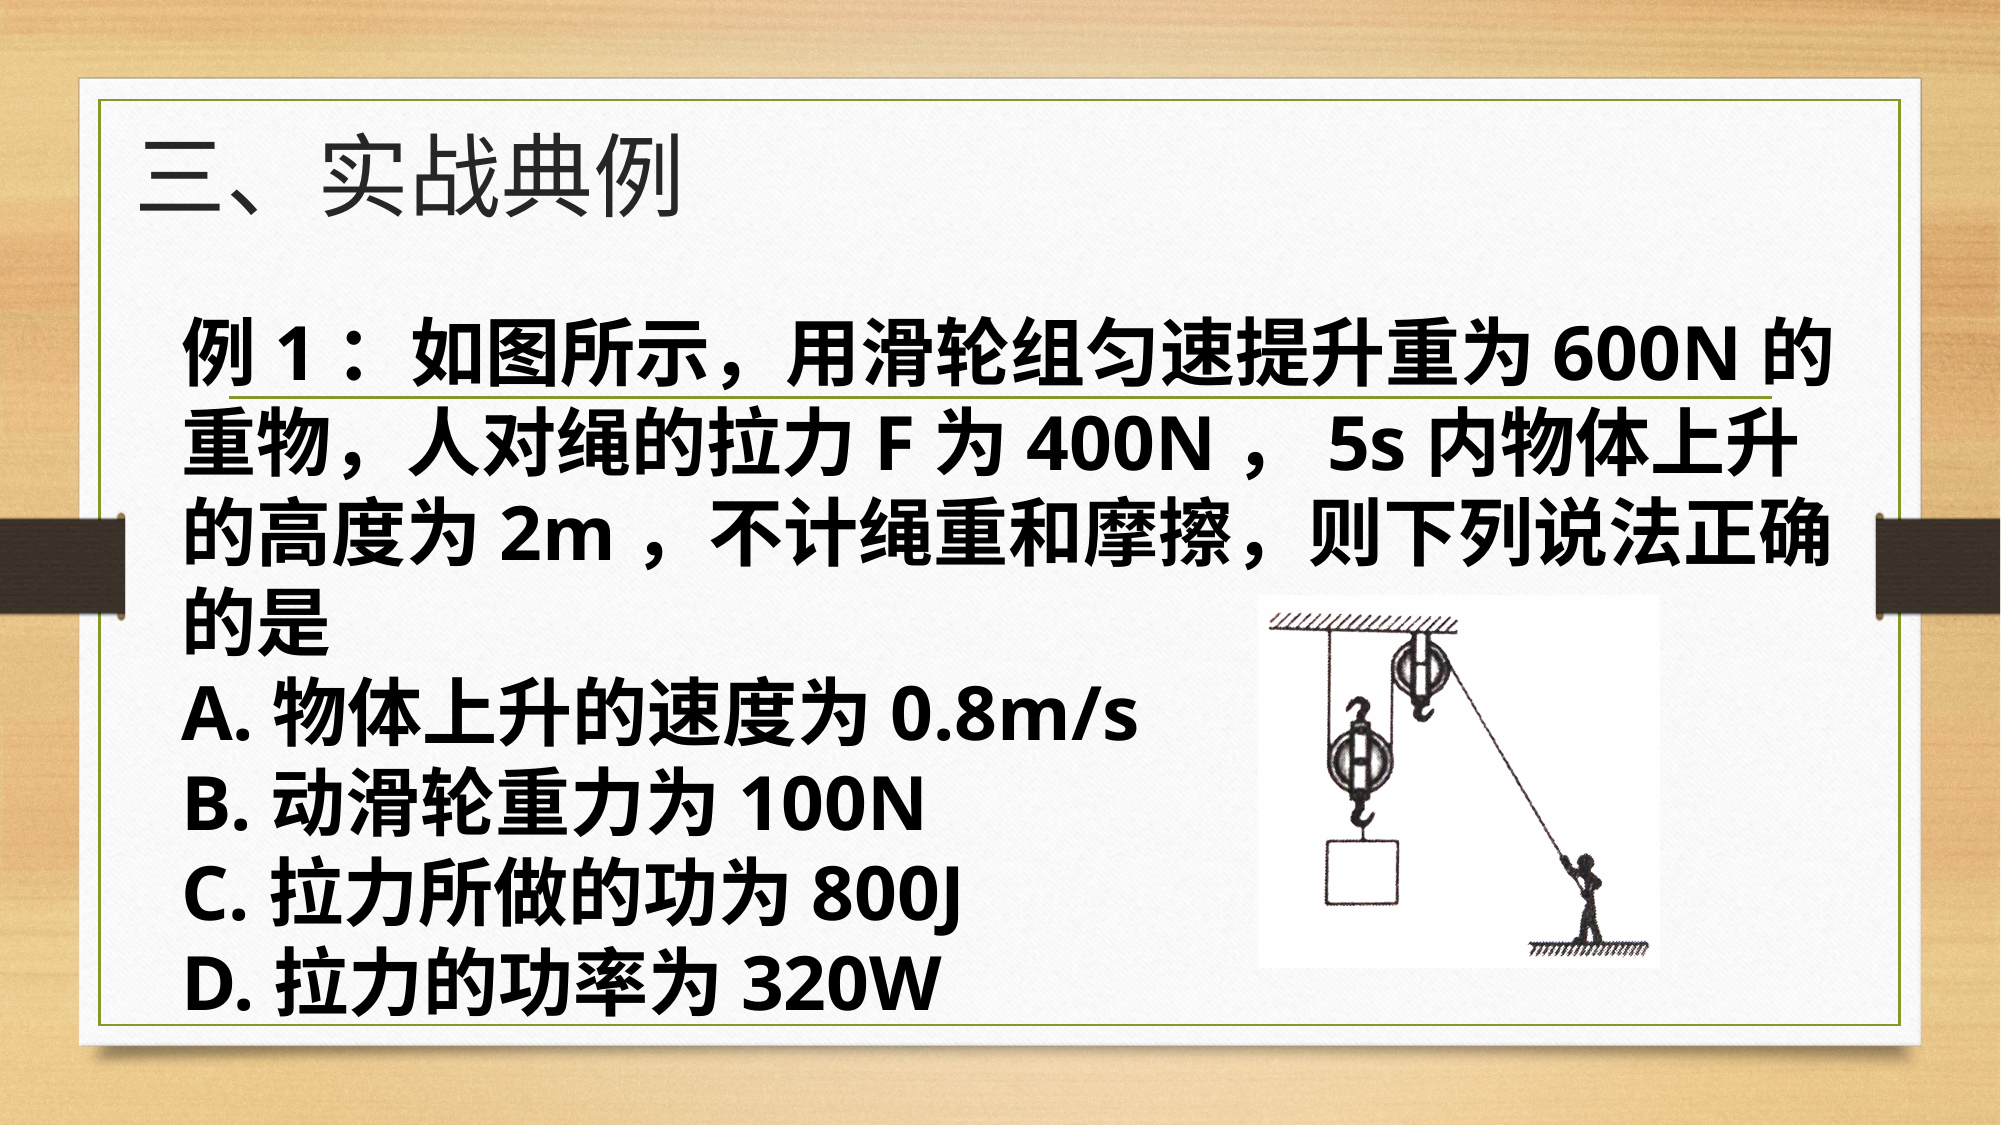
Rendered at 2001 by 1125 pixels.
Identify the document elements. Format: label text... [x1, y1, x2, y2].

title 三、实战典例 [119, 66, 1695, 281]
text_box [1257, 595, 1661, 968]
picture [0, 0, 2001, 1125]
text_box 例1：如图所示，用滑轮组匀速提升重为600N的重物，人对绳的拉力F为400N，5s内物体上升的高度为2m，不计绳重和摩擦，则下列说法正确的是 A.物体上升的速度为0.8m/s B.动滑轮重力为100N C.拉力所做的功为800J D.拉力的功率为320W [166, 297, 1858, 1033]
